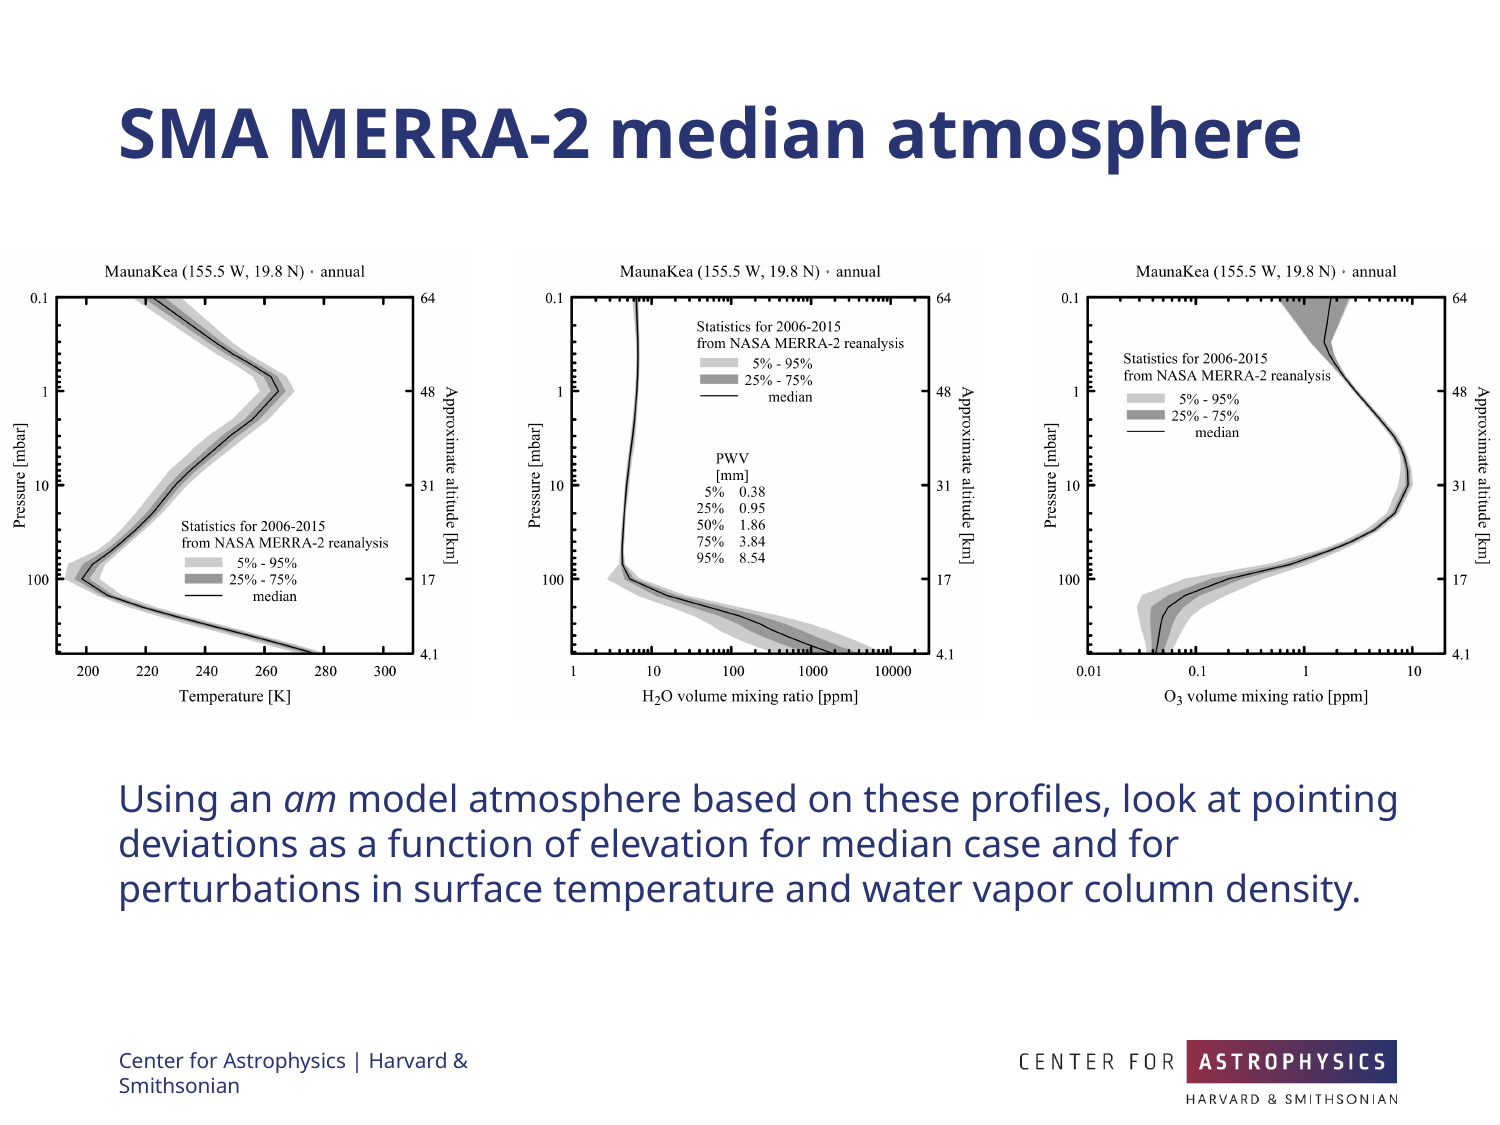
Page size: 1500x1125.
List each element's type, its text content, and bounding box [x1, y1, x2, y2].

text_box Using an am model atmosphere based on these profiles, look at pointing deviations as a function of elevation for median case and for perturbations in surface temperature and water vapor column density. [103, 767, 1441, 918]
title SMA MERRA-2 median atmosphere [103, 87, 1339, 181]
footer Center for Astrophysics | Harvard & Smithsonian [103, 1042, 610, 1103]
picture [1031, 250, 1500, 719]
picture [0, 250, 469, 719]
picture [515, 250, 985, 719]
picture [1020, 1040, 1397, 1104]
